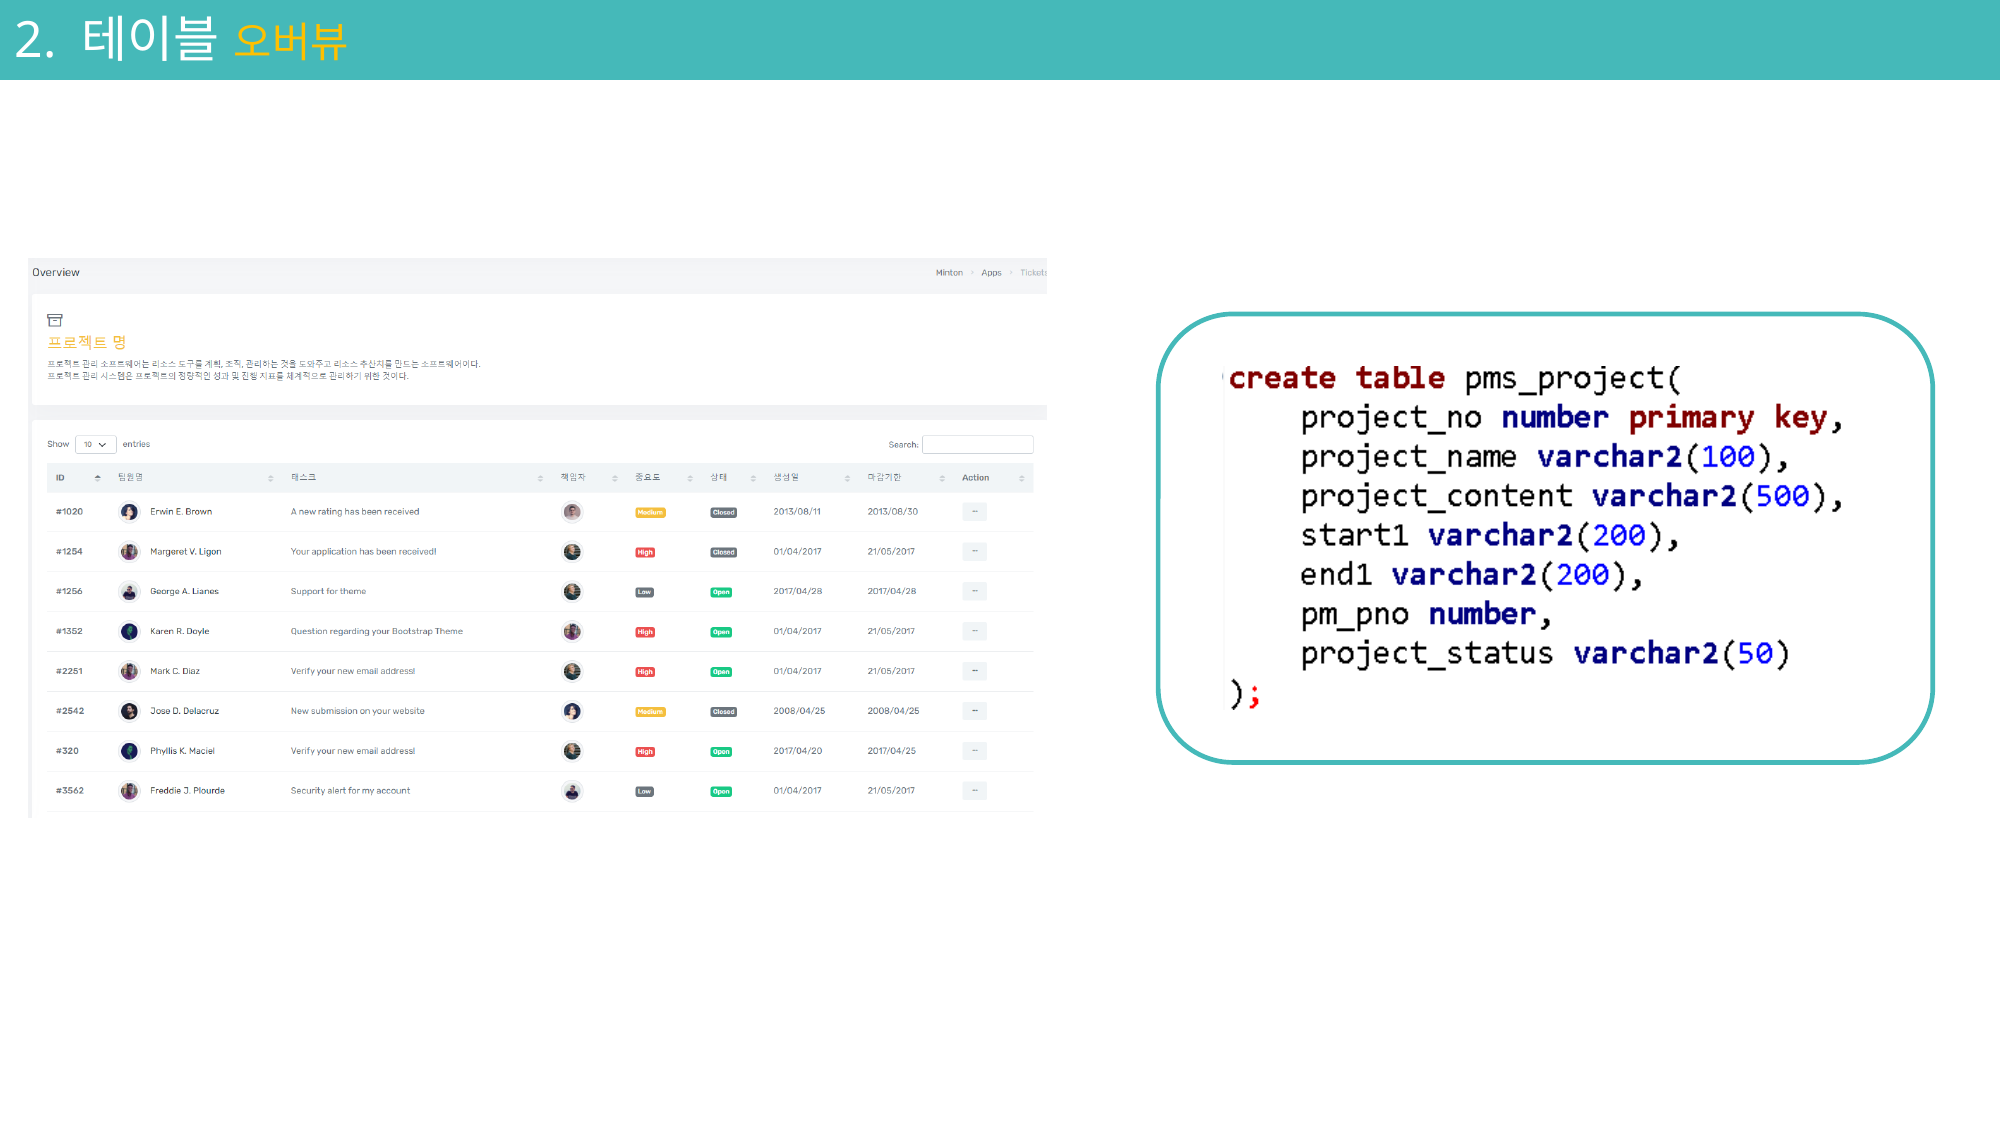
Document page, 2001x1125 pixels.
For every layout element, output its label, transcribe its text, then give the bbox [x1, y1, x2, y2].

text_box 2. 테이블 오버뷰 [0, 0, 482, 75]
text_box [1157, 312, 1934, 764]
picture [28, 258, 1047, 818]
text_box [0, 0, 2000, 80]
picture [1222, 366, 1869, 710]
